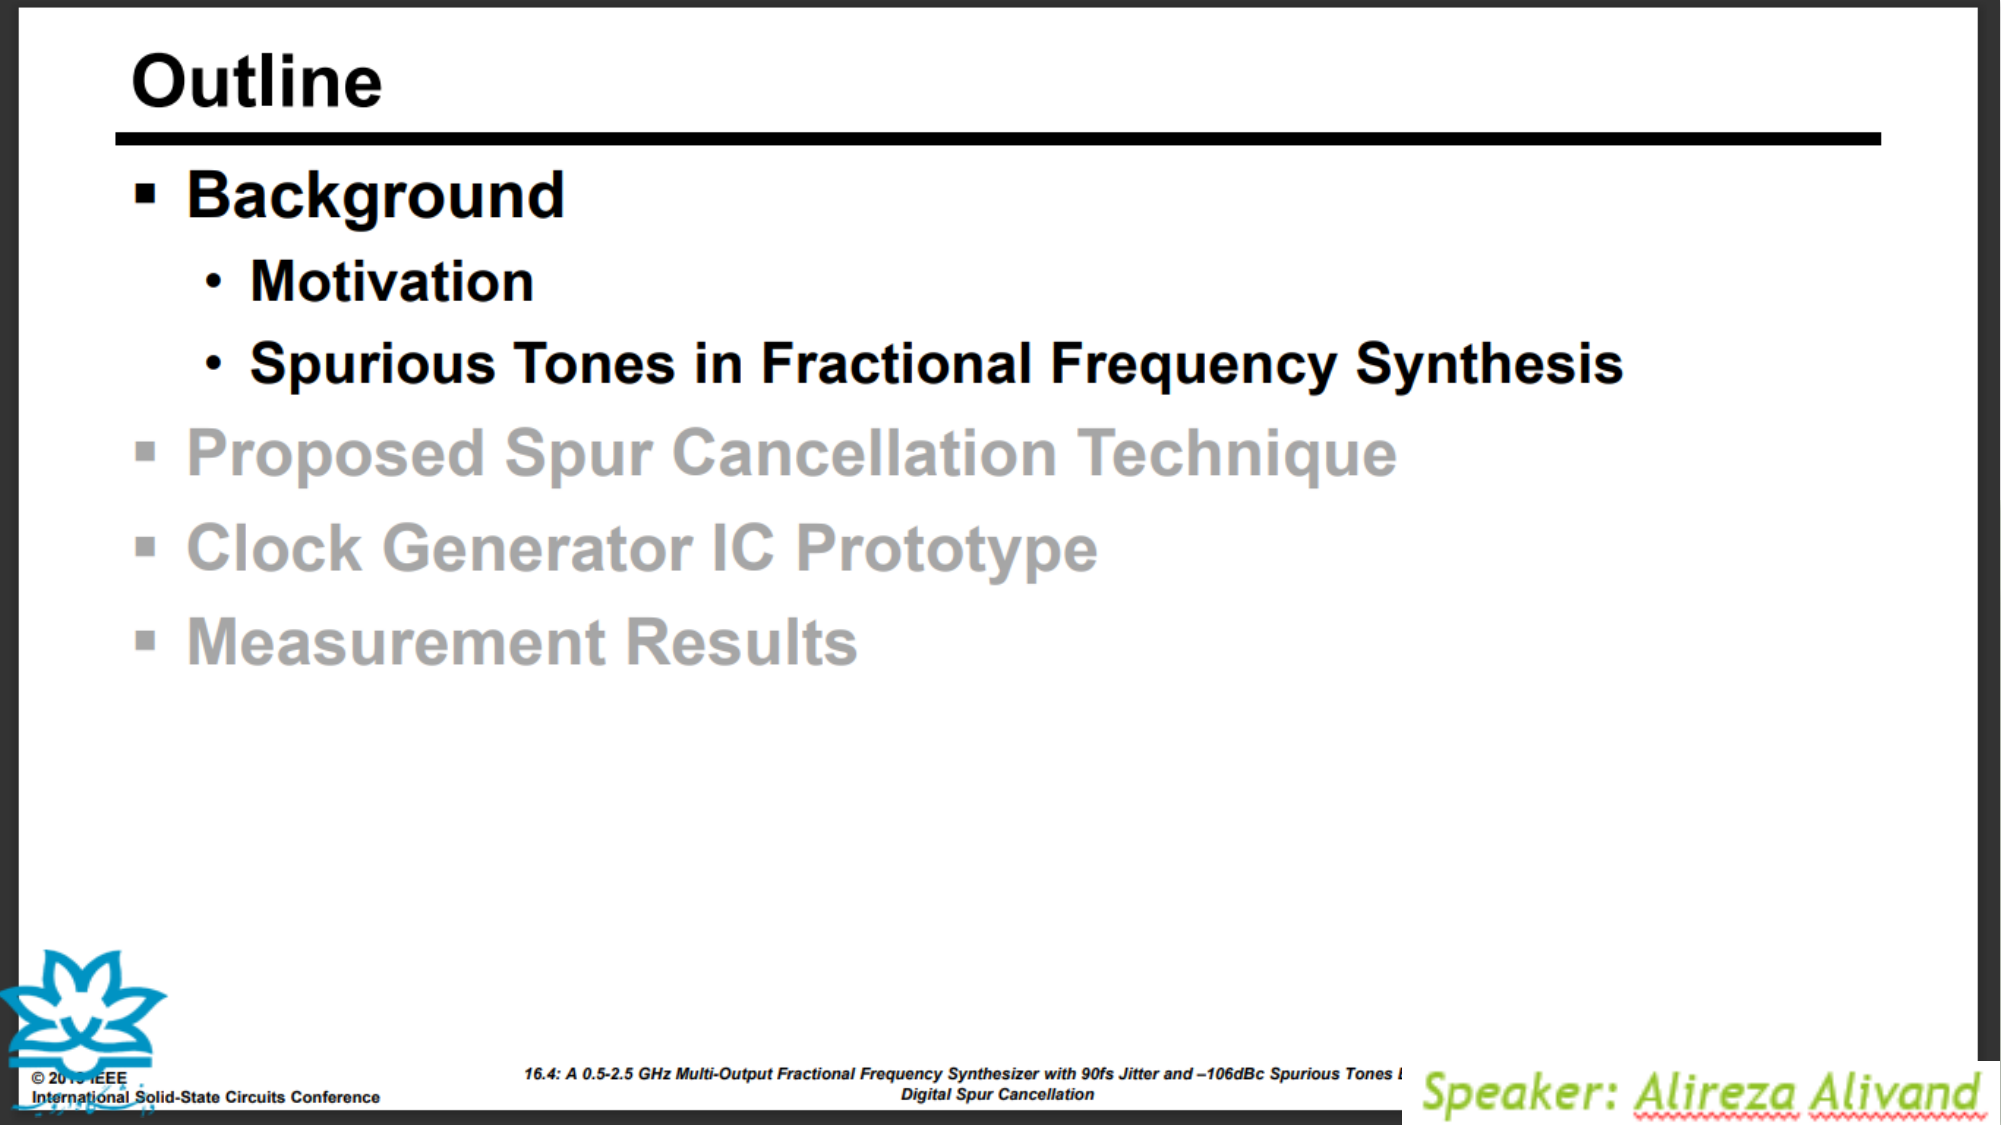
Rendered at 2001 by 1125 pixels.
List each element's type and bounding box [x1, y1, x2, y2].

picture [19, 962, 146, 1044]
list [0, 0, 2000, 1125]
picture [0, 946, 184, 1125]
picture [1401, 1060, 2000, 1125]
